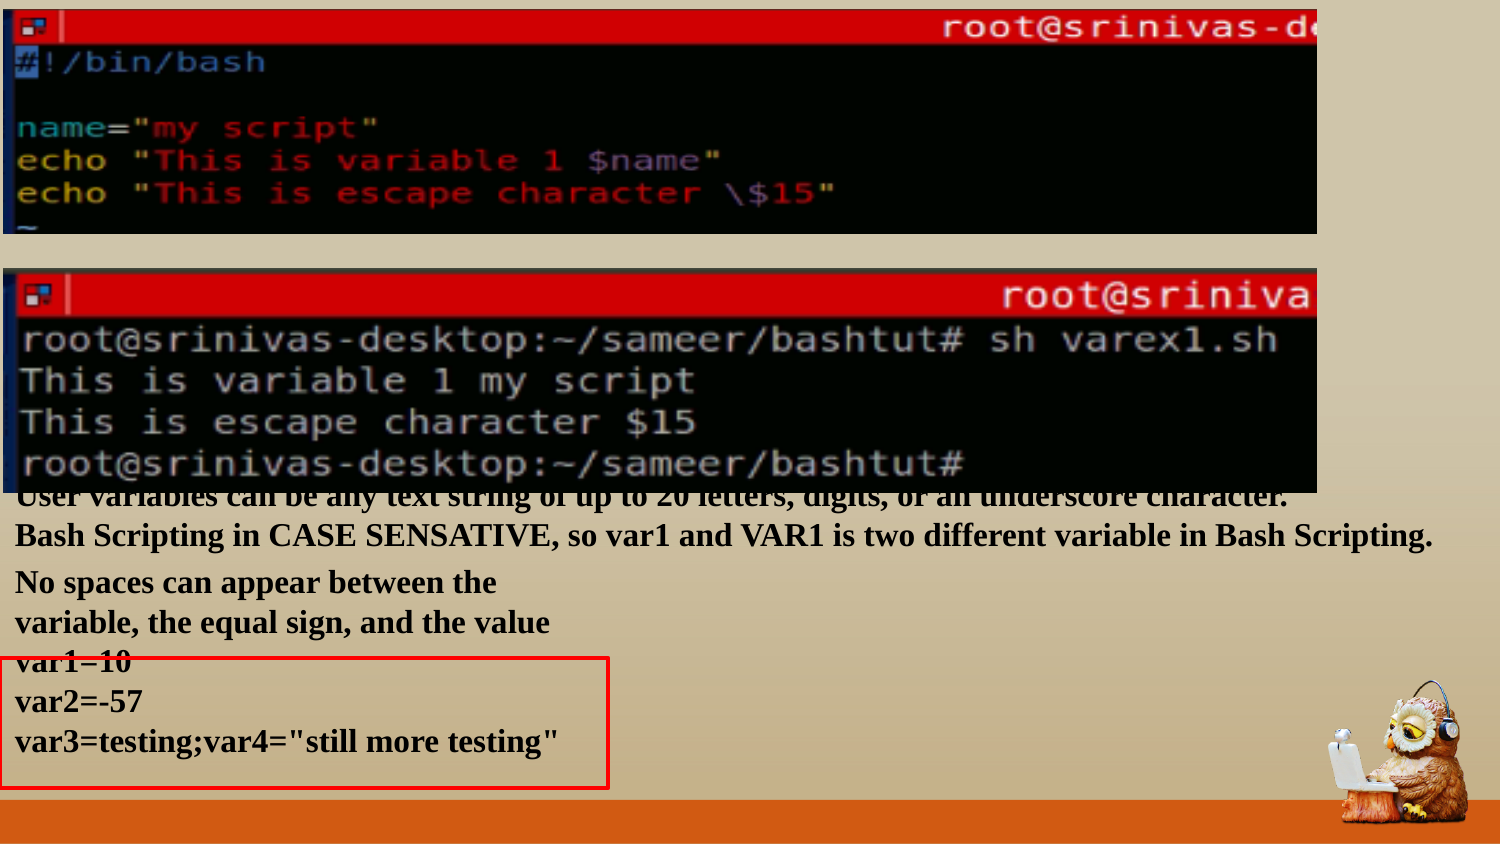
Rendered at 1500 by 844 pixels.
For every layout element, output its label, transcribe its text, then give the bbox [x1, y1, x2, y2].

text_box [0, 656, 610, 790]
list User variables can be any text string of up to 20 letters, digits, or an underscore character. Bash Scripting in CASE SENSATIVE, so var1 and VAR1 is two different variable in Bash Scripting. No spaces can appear between the variable, the equal sign, and the value var1=10 var2=-57 var3=testing;var4="still more testing" [0, 0, 1500, 800]
picture [3, 9, 1317, 235]
picture [3, 267, 1317, 493]
picture [1328, 800, 1468, 826]
